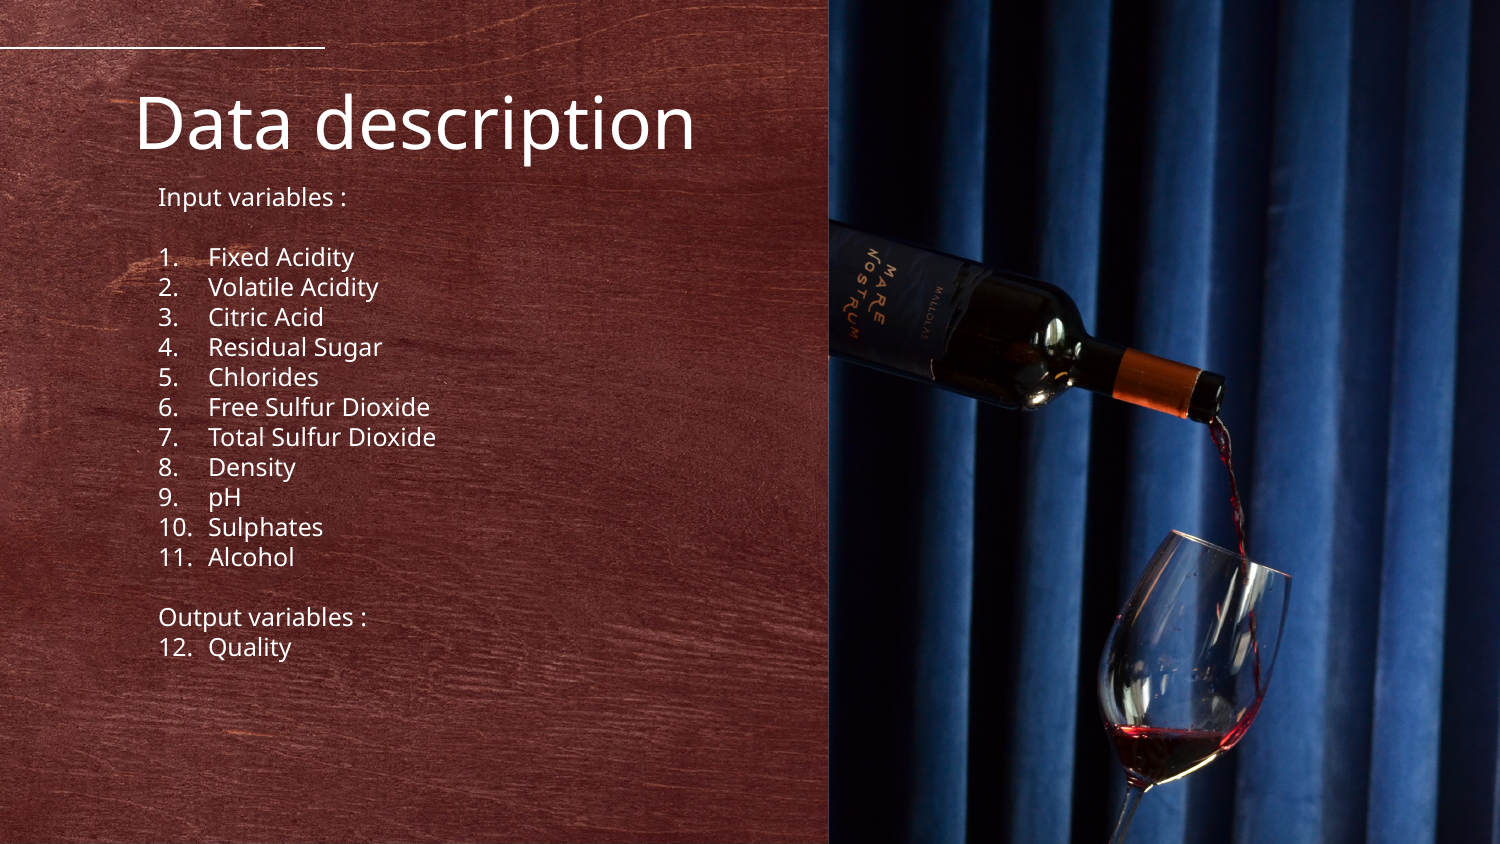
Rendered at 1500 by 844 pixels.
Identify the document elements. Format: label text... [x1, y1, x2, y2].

picture [741, 0, 1500, 843]
title Data description [118, 72, 828, 166]
list Input variables : Fixed Acidity Volatile Acidity Citric Acid Residual Sugar Chlorides Free Sulfur Dioxide Total Sulfur Dioxide Density pH Sulphates Alcohol Output variables : Quality [118, 166, 736, 750]
